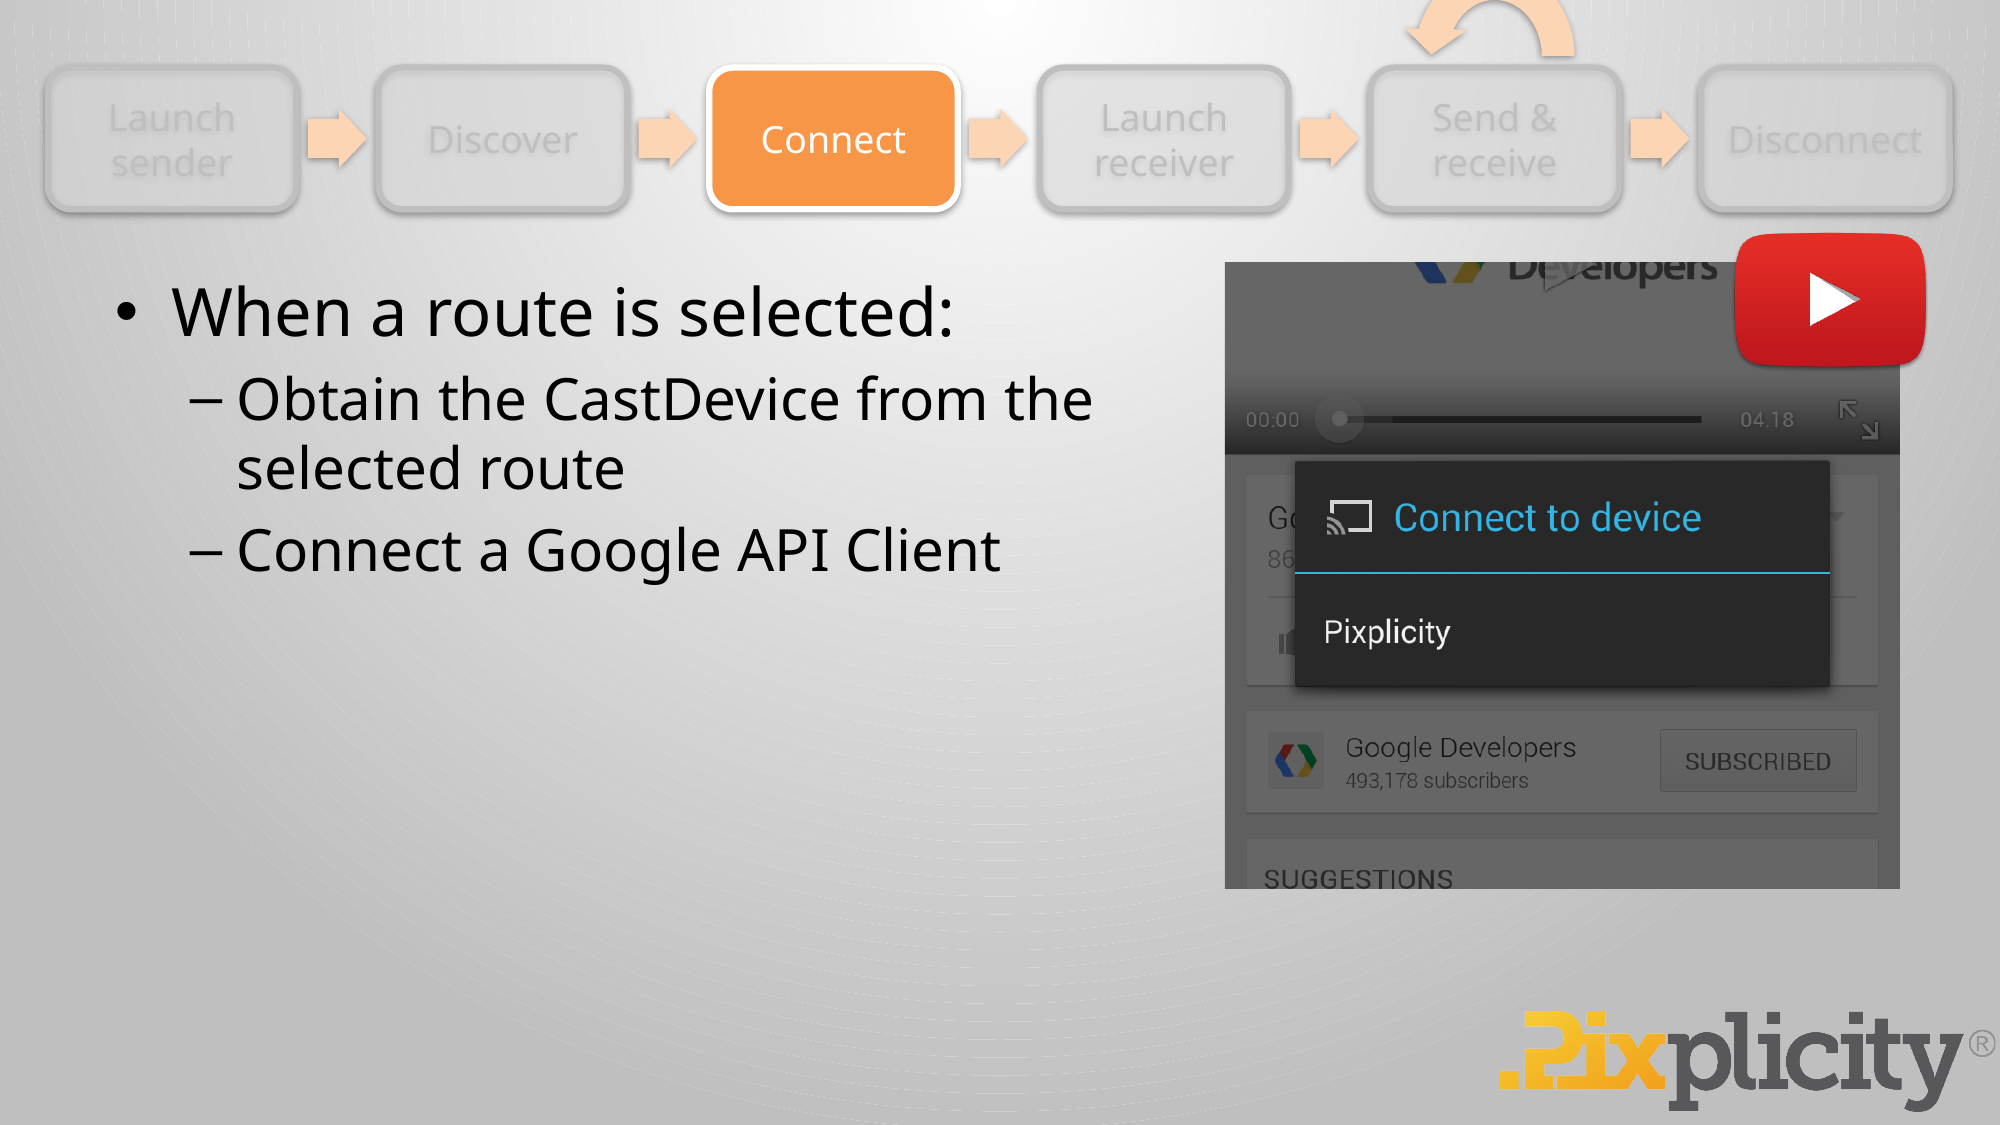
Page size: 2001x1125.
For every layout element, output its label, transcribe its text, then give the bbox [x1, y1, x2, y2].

picture [1224, 203, 1928, 889]
picture [1500, 1011, 1996, 1112]
list When a route is selected: Obtain the CastDevice from the selected route Connect a Google API Client [99, 262, 1198, 1005]
